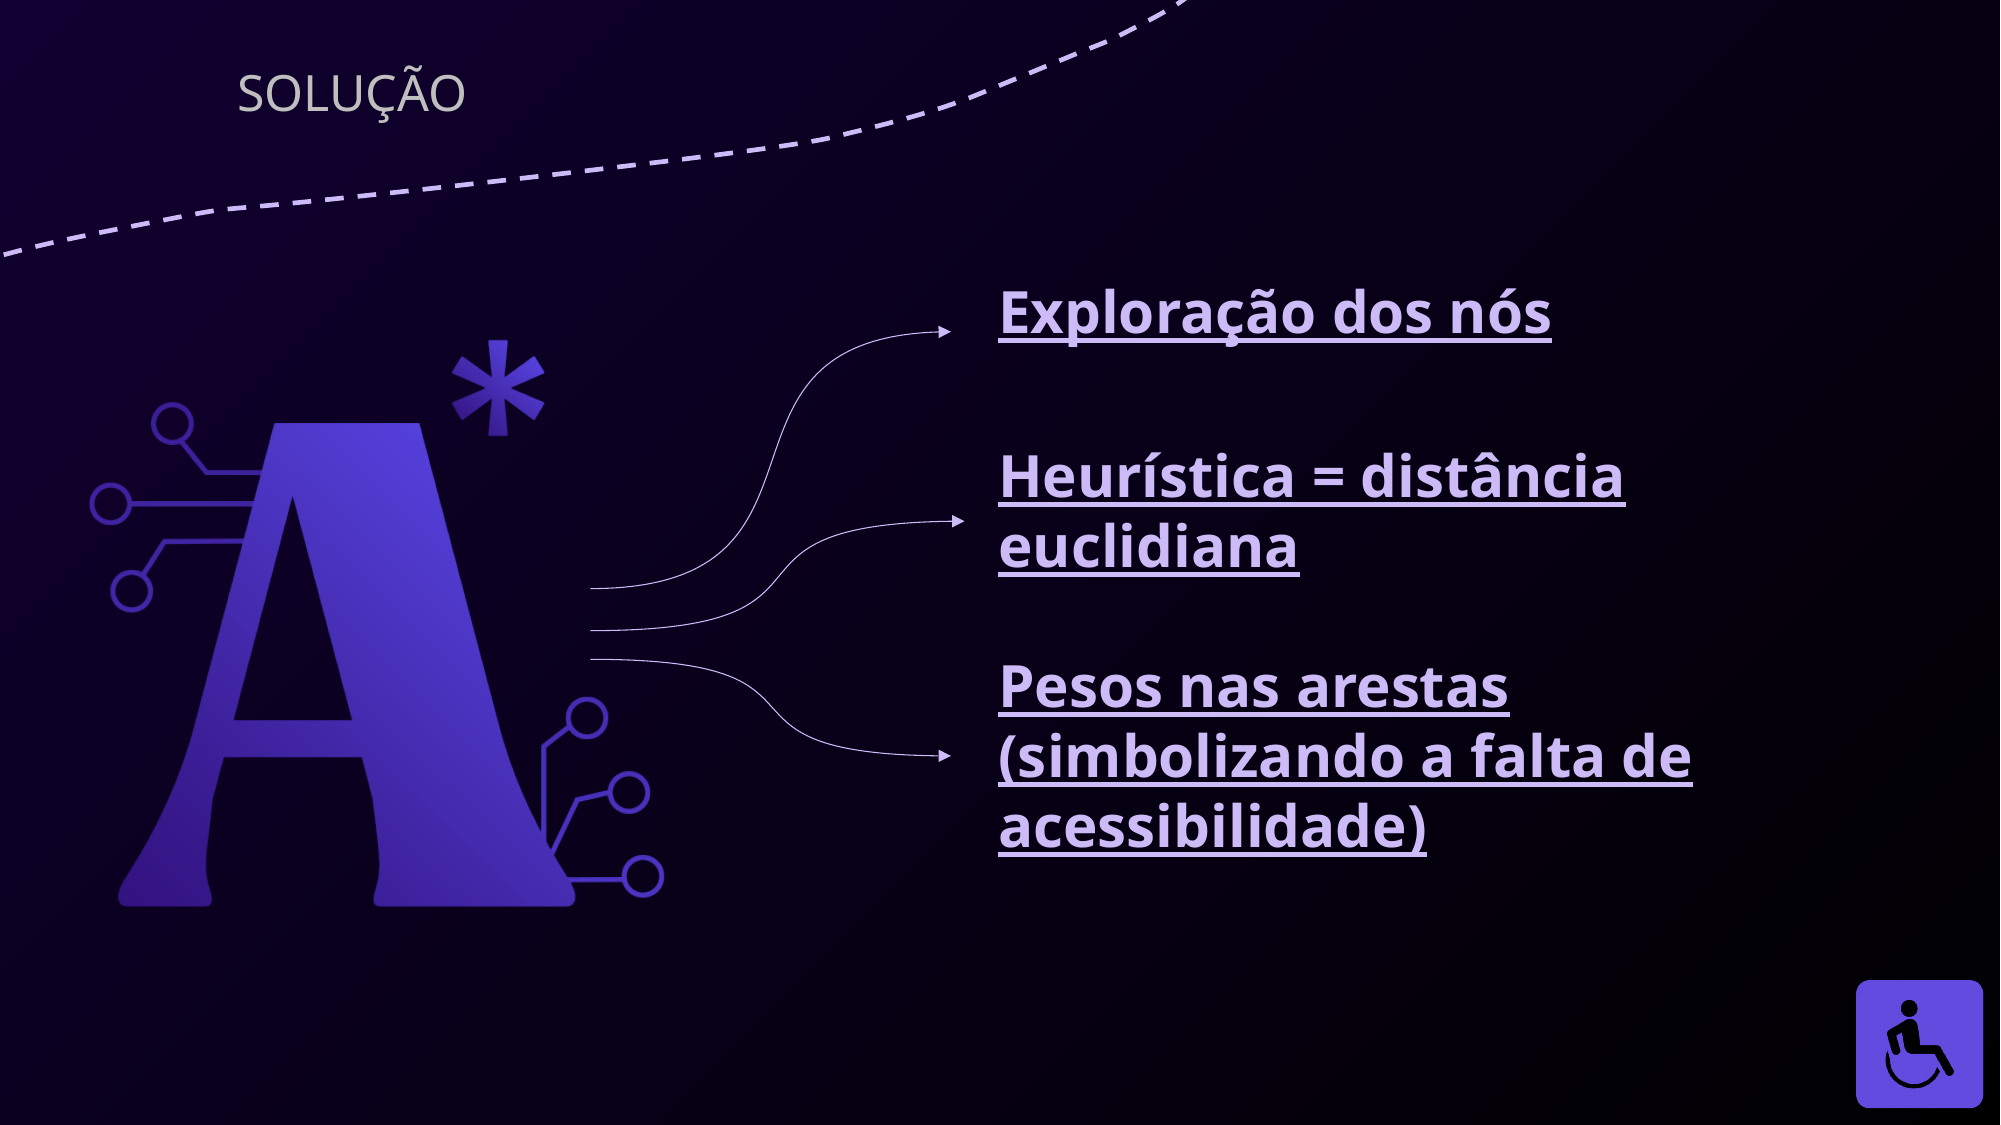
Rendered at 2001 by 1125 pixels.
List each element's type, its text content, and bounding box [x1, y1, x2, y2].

picture [68, 312, 692, 923]
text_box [590, 331, 951, 521]
text_box SOLUÇÃO [222, 54, 865, 130]
text_box SOLUÇÃO [867, 54, 1161, 130]
text_box Heurística = distância euclidiana Pesos nas arestas (simbolizando a falta de acessibilidade) [983, 432, 1759, 867]
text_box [590, 521, 965, 631]
picture [1838, 963, 2000, 1125]
text_box [0, 0, 1185, 275]
text_box Exploração dos nós [983, 268, 1759, 353]
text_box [590, 659, 951, 756]
